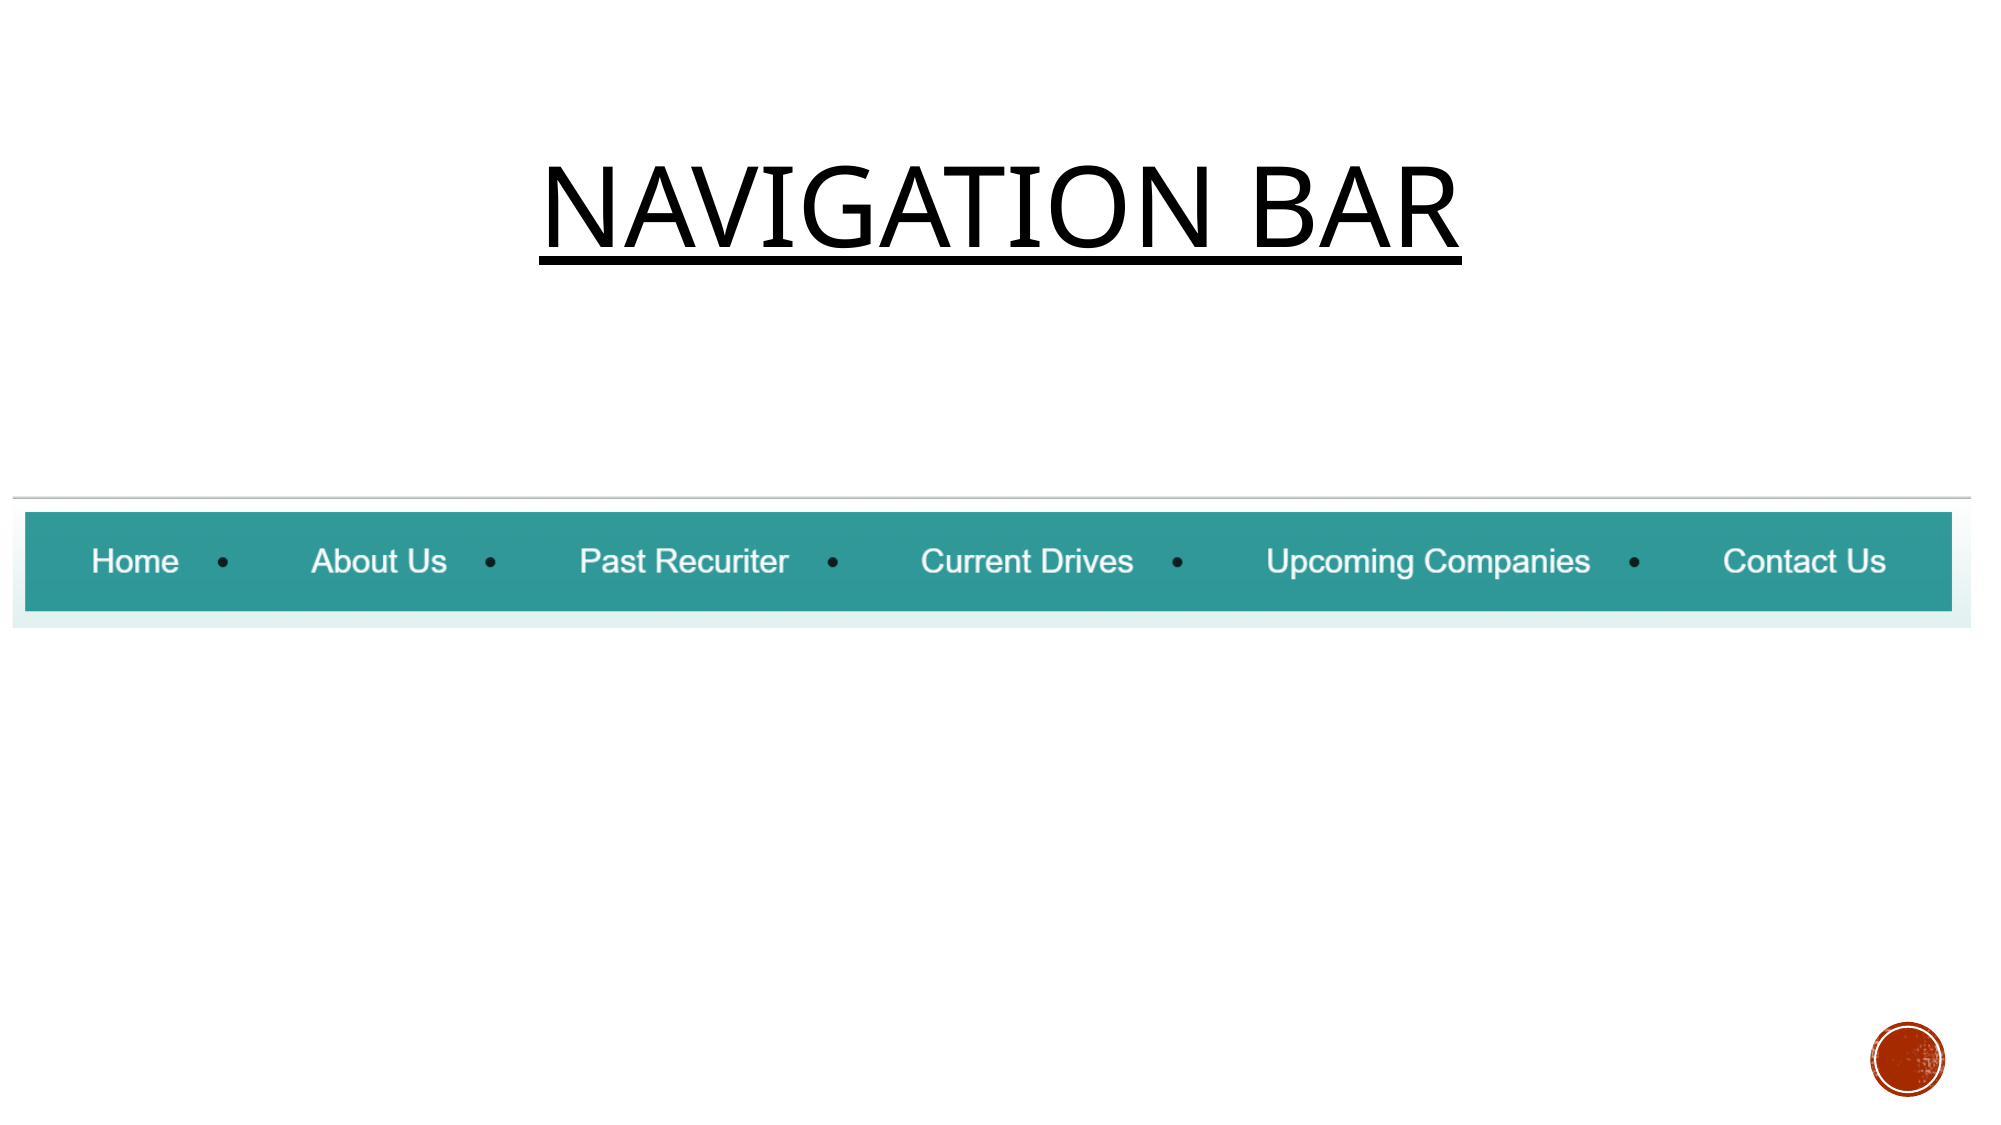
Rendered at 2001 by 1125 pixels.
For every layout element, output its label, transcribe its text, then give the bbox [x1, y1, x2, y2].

picture [12, 496, 1972, 629]
title Navigation Bar [175, 79, 1826, 344]
